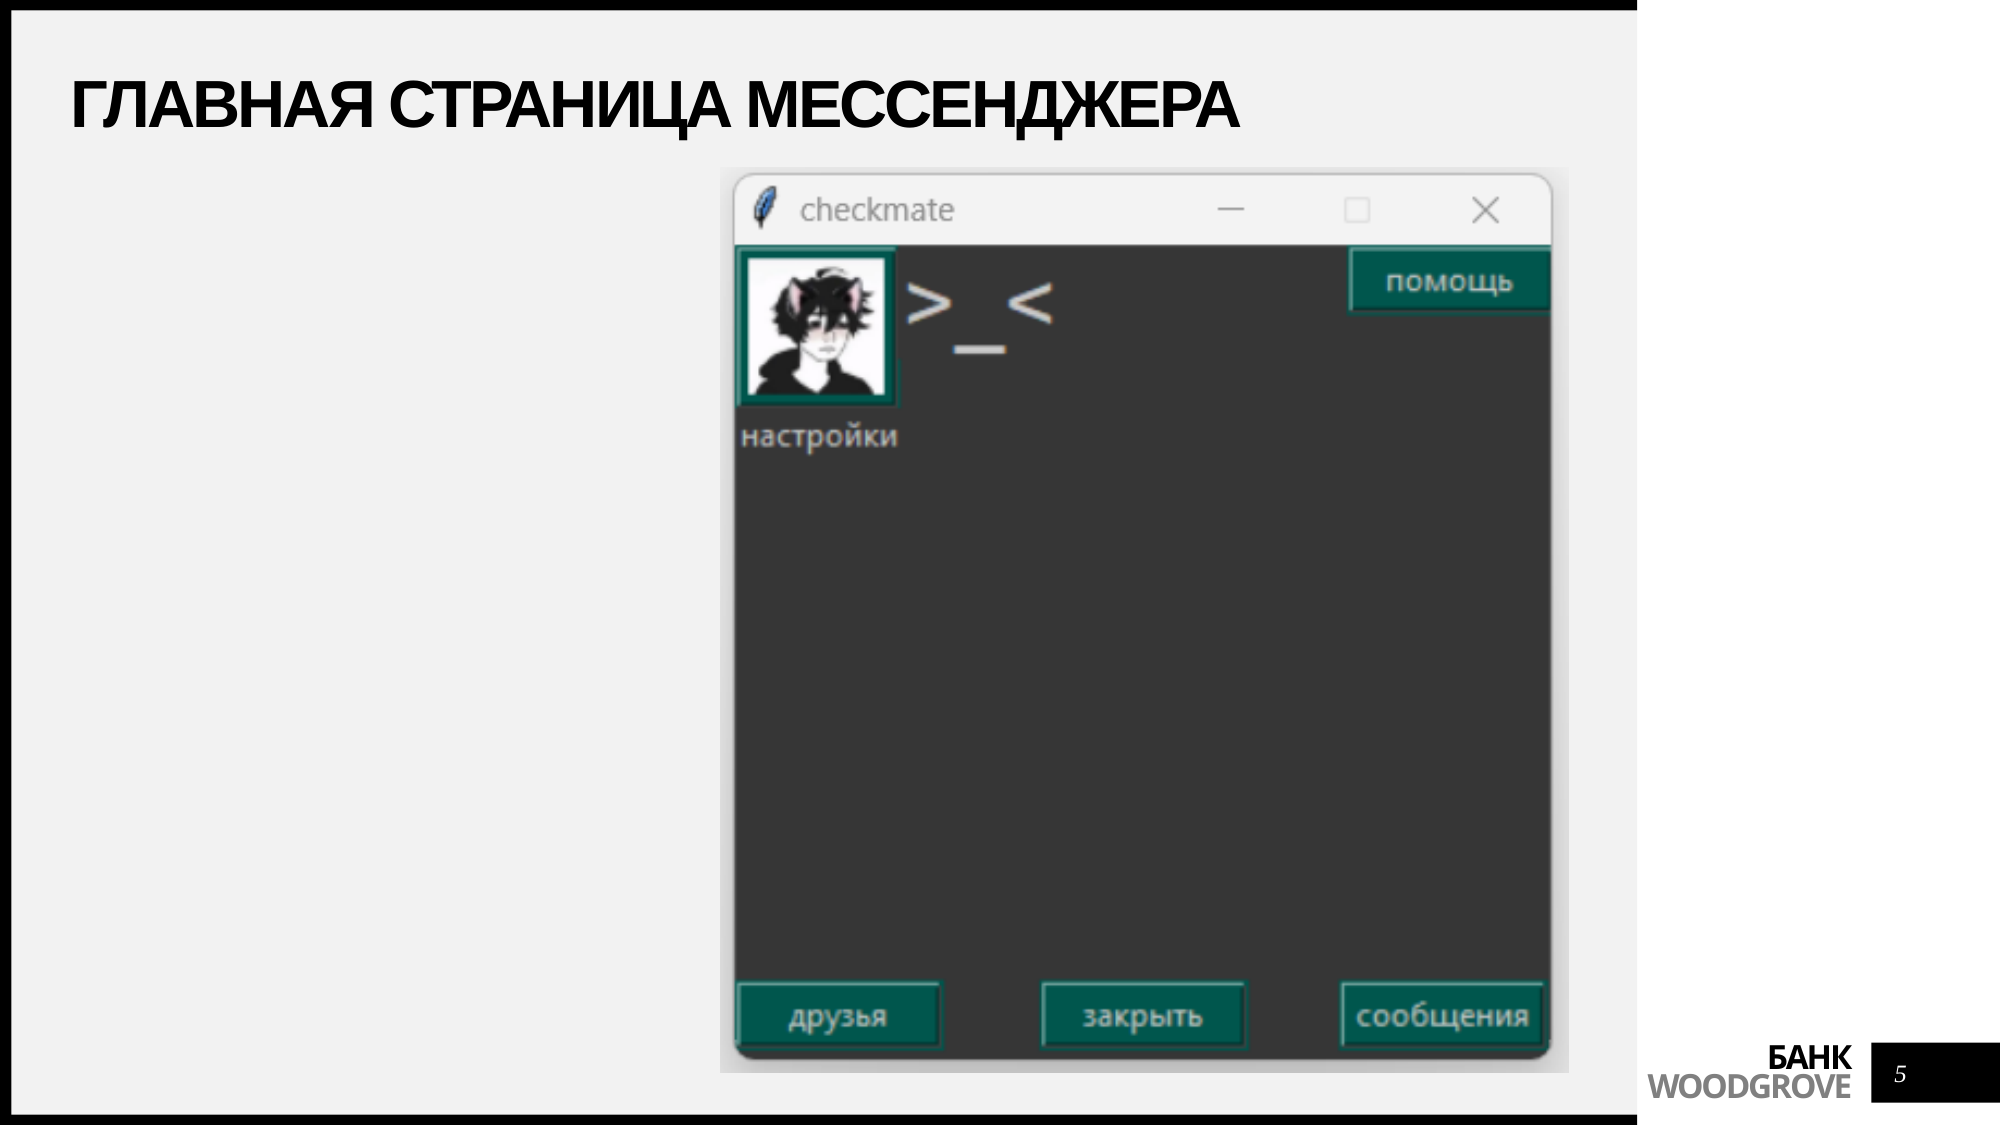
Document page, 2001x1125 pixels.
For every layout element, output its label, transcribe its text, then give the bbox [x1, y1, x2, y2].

picture [720, 167, 1569, 1073]
slide_number 5 [1877, 1050, 1924, 1096]
title Главная страница мессенджера [70, 70, 1569, 142]
